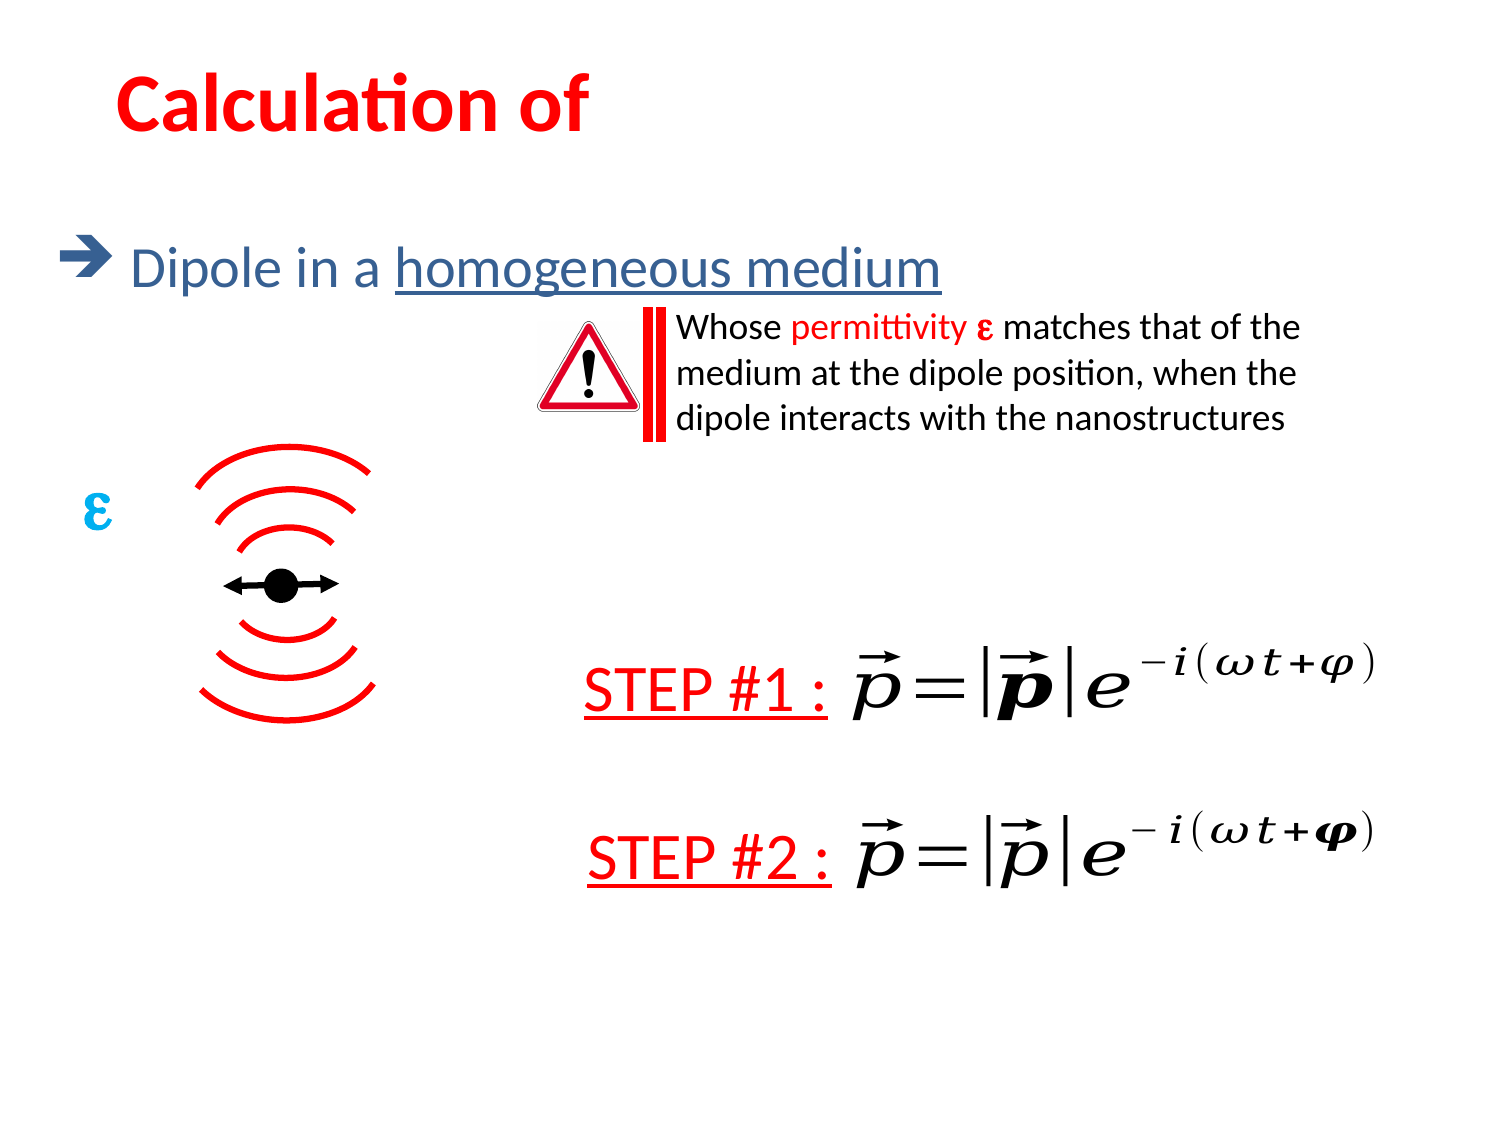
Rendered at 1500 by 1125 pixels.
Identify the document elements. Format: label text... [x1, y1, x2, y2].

text_box STEP #1 : [569, 637, 844, 732]
picture [537, 320, 641, 412]
text_box STEP #2 : [572, 805, 847, 901]
text_box Whose permittivity e matches that of the medium at the dipole position, when the dipole interacts with the nanostructures [661, 290, 1349, 446]
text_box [182, 561, 384, 721]
text_box e [66, 446, 129, 551]
text_box Dipole in a homogeneous medium [40, 221, 1460, 307]
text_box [188, 446, 391, 606]
